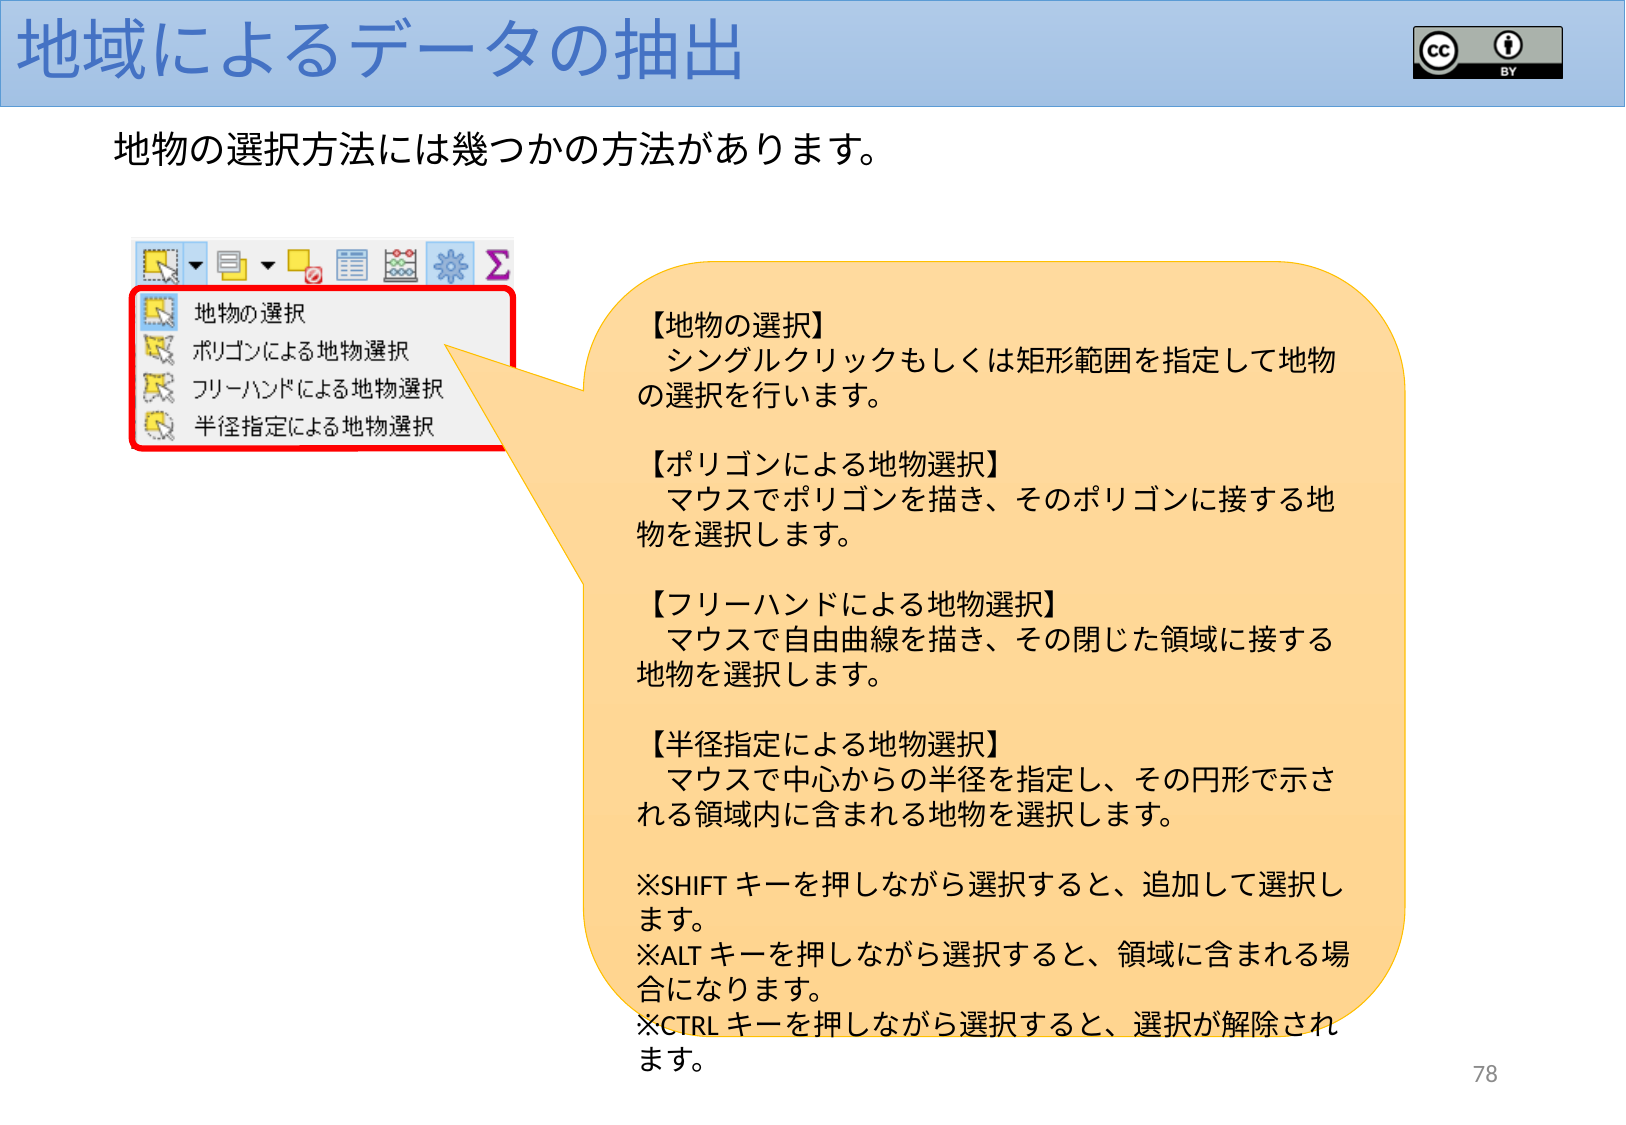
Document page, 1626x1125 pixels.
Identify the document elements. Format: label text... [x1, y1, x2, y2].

title 地域によるデータの抽出 [0, 0, 1625, 107]
picture [131, 237, 514, 449]
slide_number 78 [1147, 1042, 1514, 1103]
text_box 地物の選択方法には幾つかの方法があります。 [98, 118, 1608, 179]
text_box 【地物の選択】 シングルクリックもしくは矩形範囲を指定して地物の選択を行います。 【ポリゴンによる地物選択】 マウスでポリゴンを描き、そのポリゴンに接する地物を選択します。 【フリーハンドによる地物選択】 マウスで自由曲線を描き、その閉じた領域に接する地物を選択します。 【半径指定による地物選択】 マウスで中心からの半径を指定し、その円形で示される領域内に含まれる地物を選択します。 ※SHIFTキーを押しながら選択すると、追加して選択します。 ※ALTキーを押しながら選択すると、領域に含まれる場合になります。 ※CTRLキーを押しながら選択すると、選択が解除されます。 [504, 261, 1406, 1038]
picture [1413, 26, 1563, 80]
